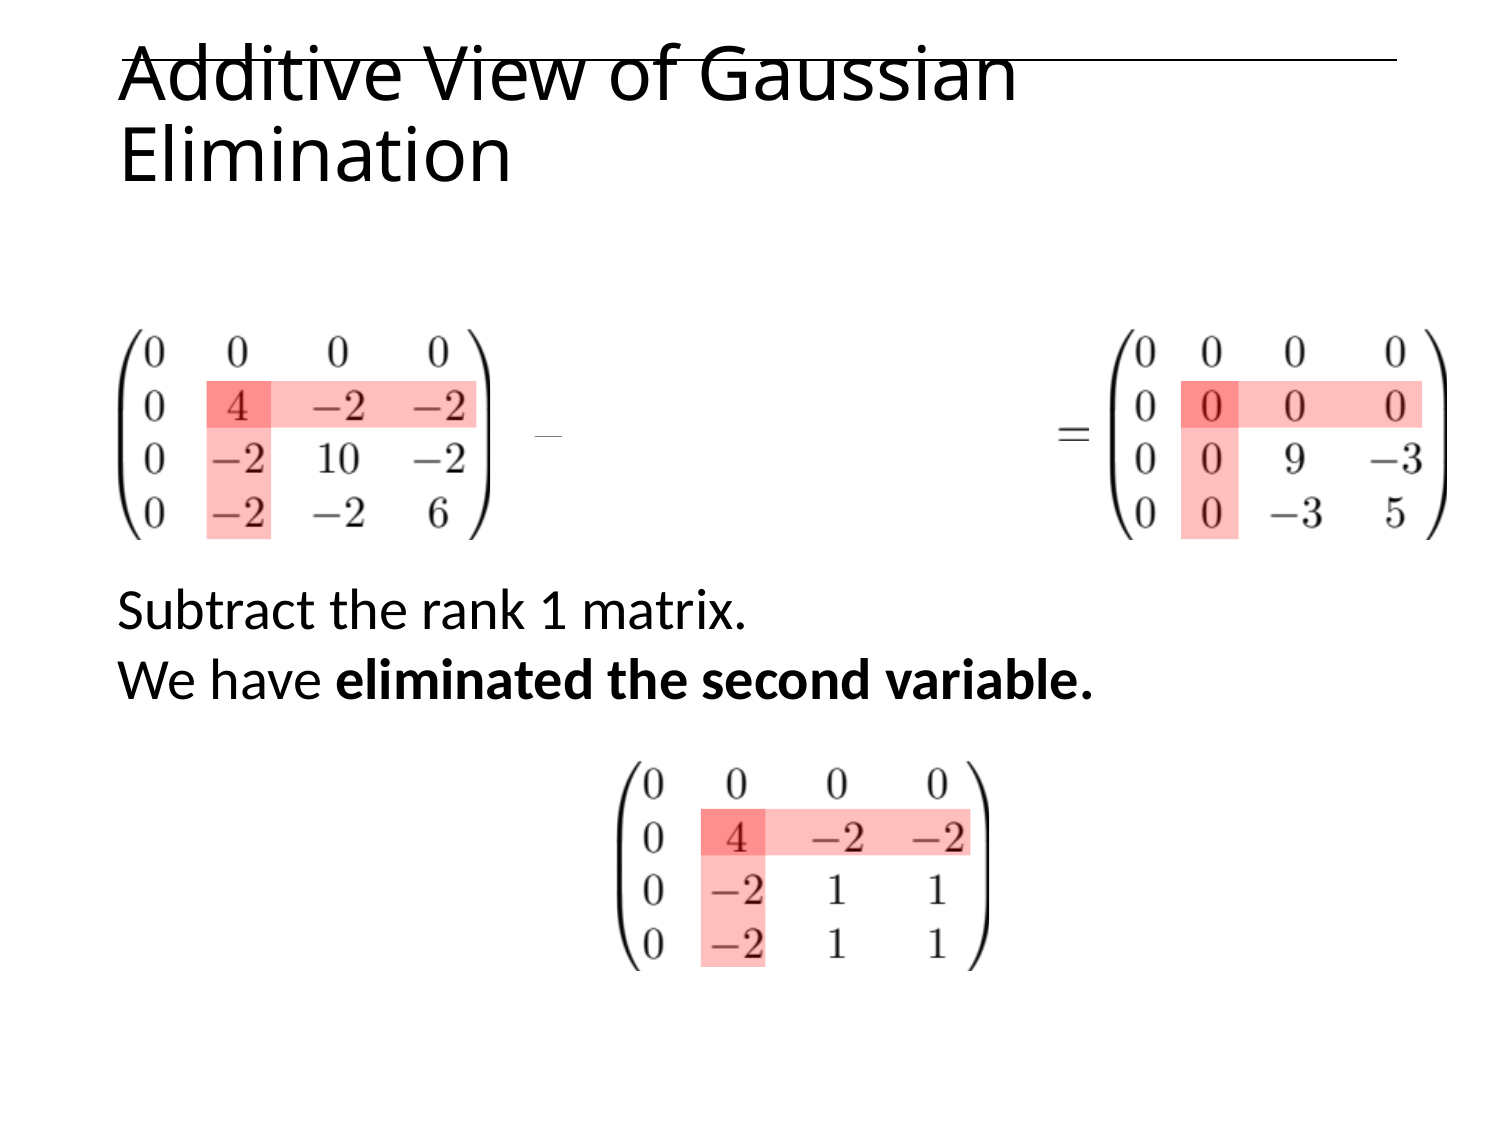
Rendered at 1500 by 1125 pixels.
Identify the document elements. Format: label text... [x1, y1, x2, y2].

picture [534, 432, 562, 437]
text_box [117, 328, 491, 540]
picture [1057, 427, 1090, 441]
title Additive View of Gaussian Elimination [103, 8, 1397, 226]
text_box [616, 760, 990, 971]
text_box Subtract the rank 1 matrix. We have eliminated the second variable. [103, 563, 1364, 719]
picture [1109, 328, 1447, 540]
